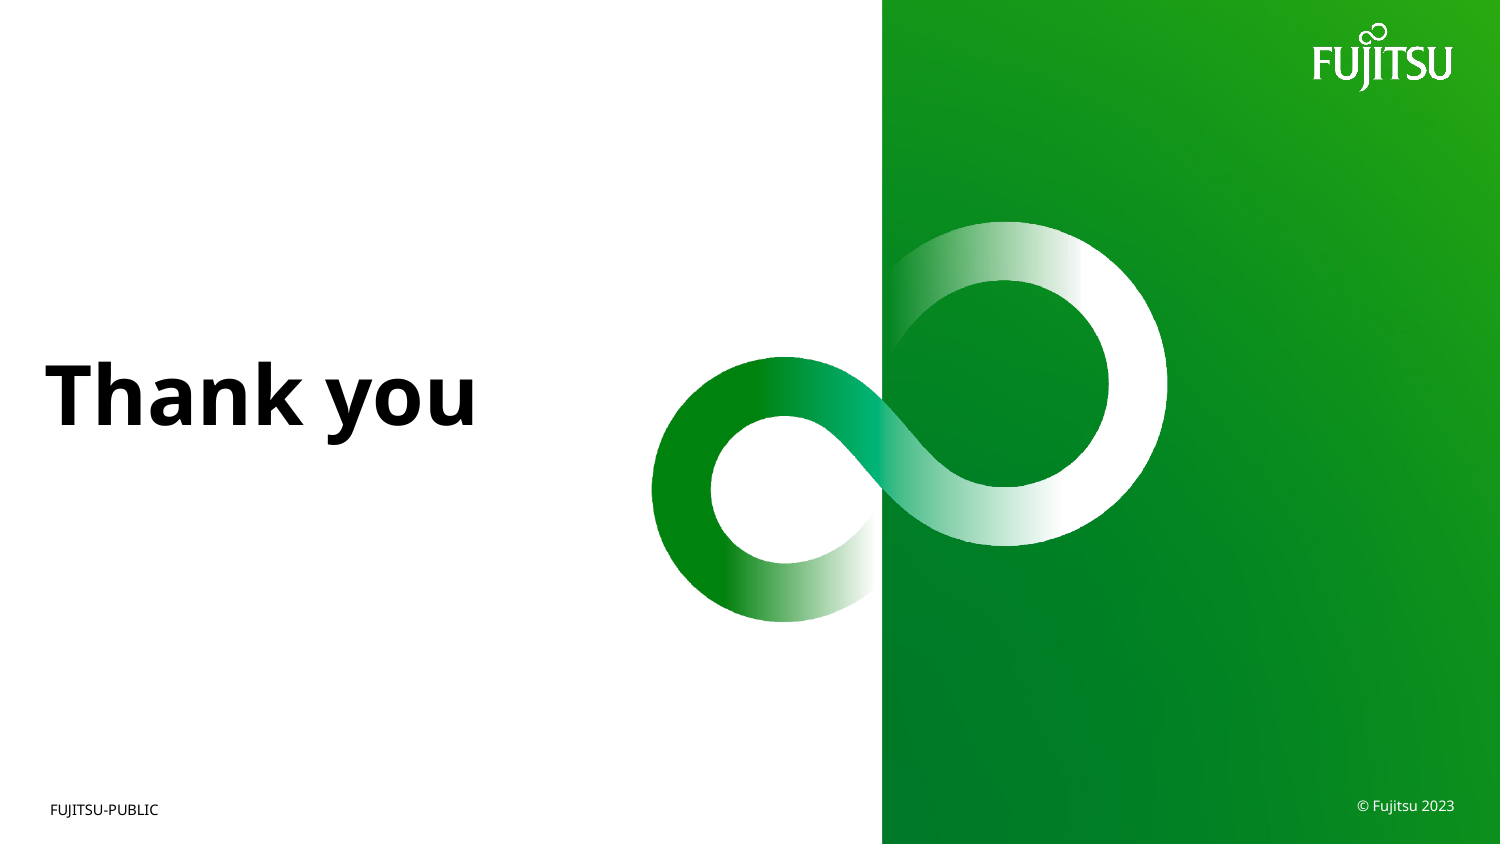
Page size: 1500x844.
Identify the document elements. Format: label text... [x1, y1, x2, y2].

picture [509, 0, 1500, 844]
title Thank you [44, 340, 618, 442]
